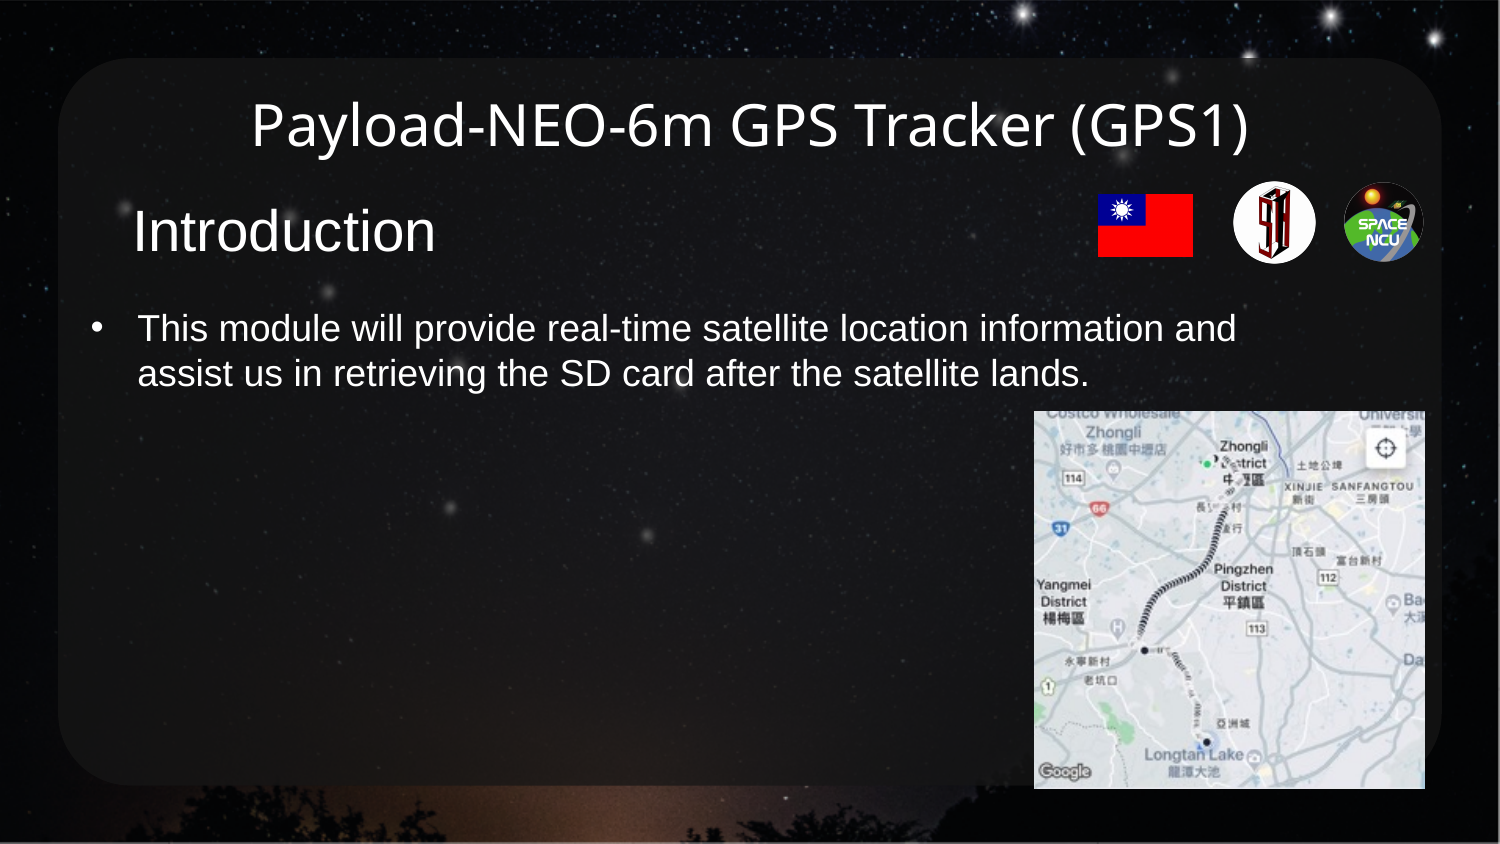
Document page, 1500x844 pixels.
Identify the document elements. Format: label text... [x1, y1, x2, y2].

title Payload-NEO-6m GPS Tracker (GPS1) [118, 72, 1382, 167]
text_box Introduction [116, 177, 916, 272]
picture [0, 0, 1500, 844]
subtitle This module will provide real-time satellite location information and assist us in retrieving the SD card after the satellite lands. [75, 289, 1340, 667]
